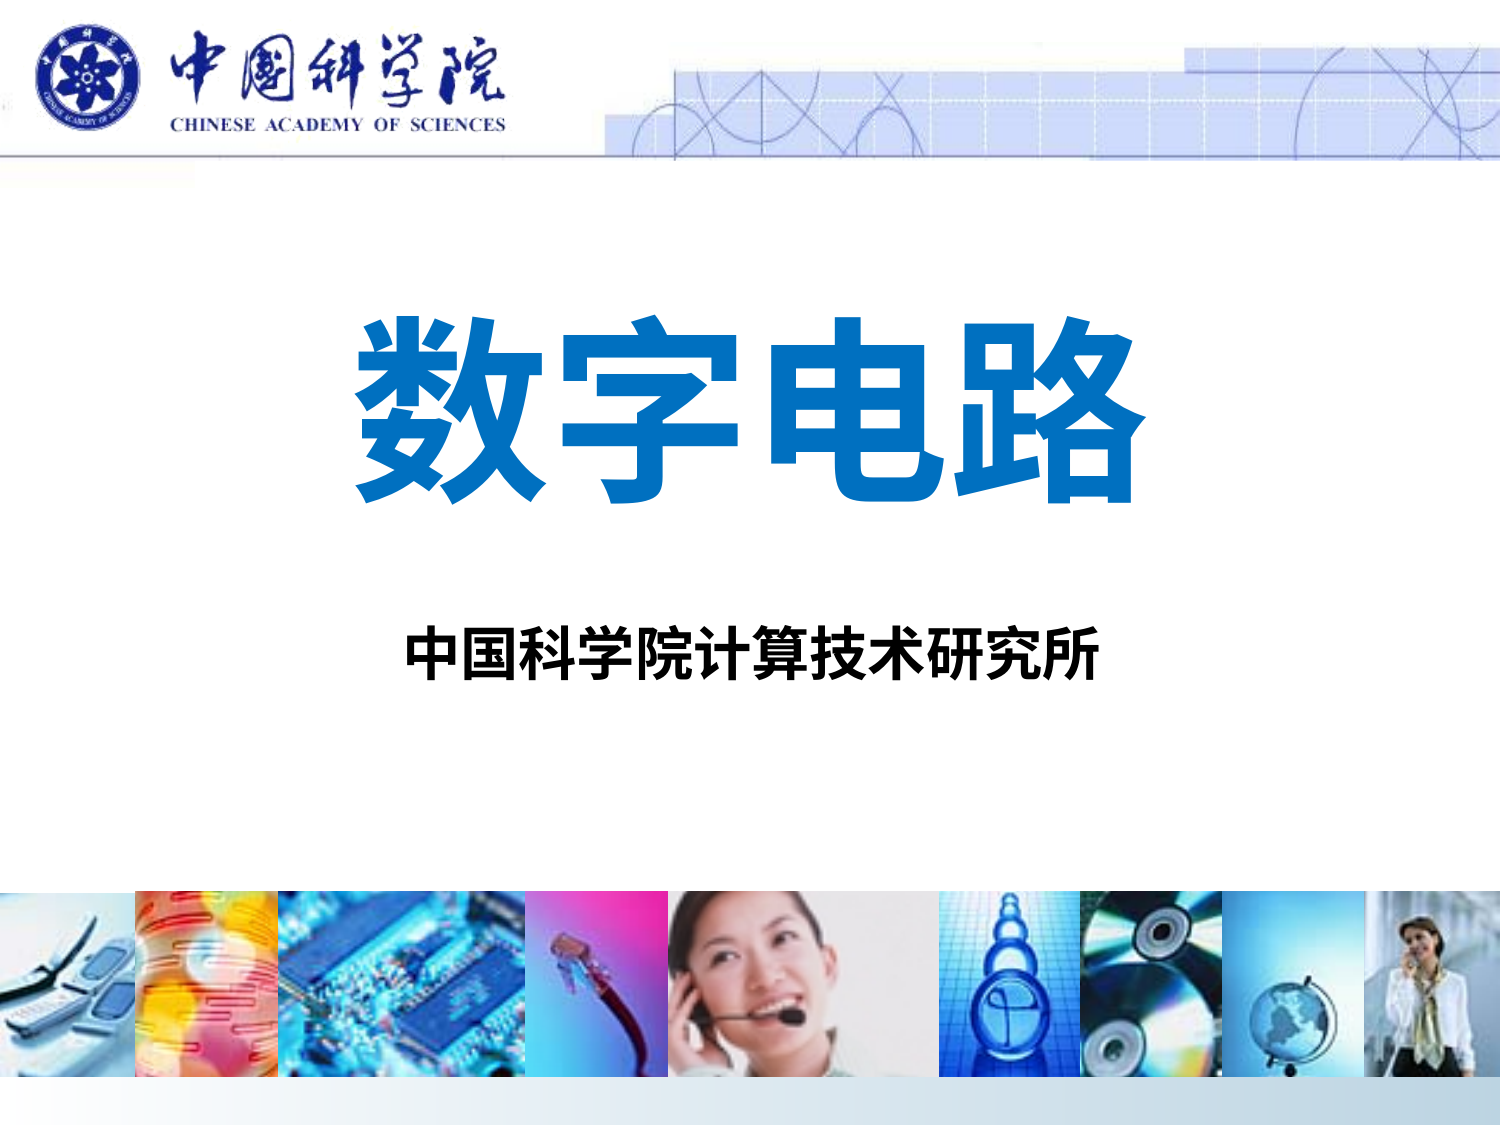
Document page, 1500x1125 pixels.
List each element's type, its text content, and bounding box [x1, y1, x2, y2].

picture [0, 891, 1500, 1078]
text_box 数字电路 [74, 278, 1425, 516]
text_box 中国科学院计算技术研究所 [76, 609, 1427, 835]
picture [0, 0, 1500, 188]
